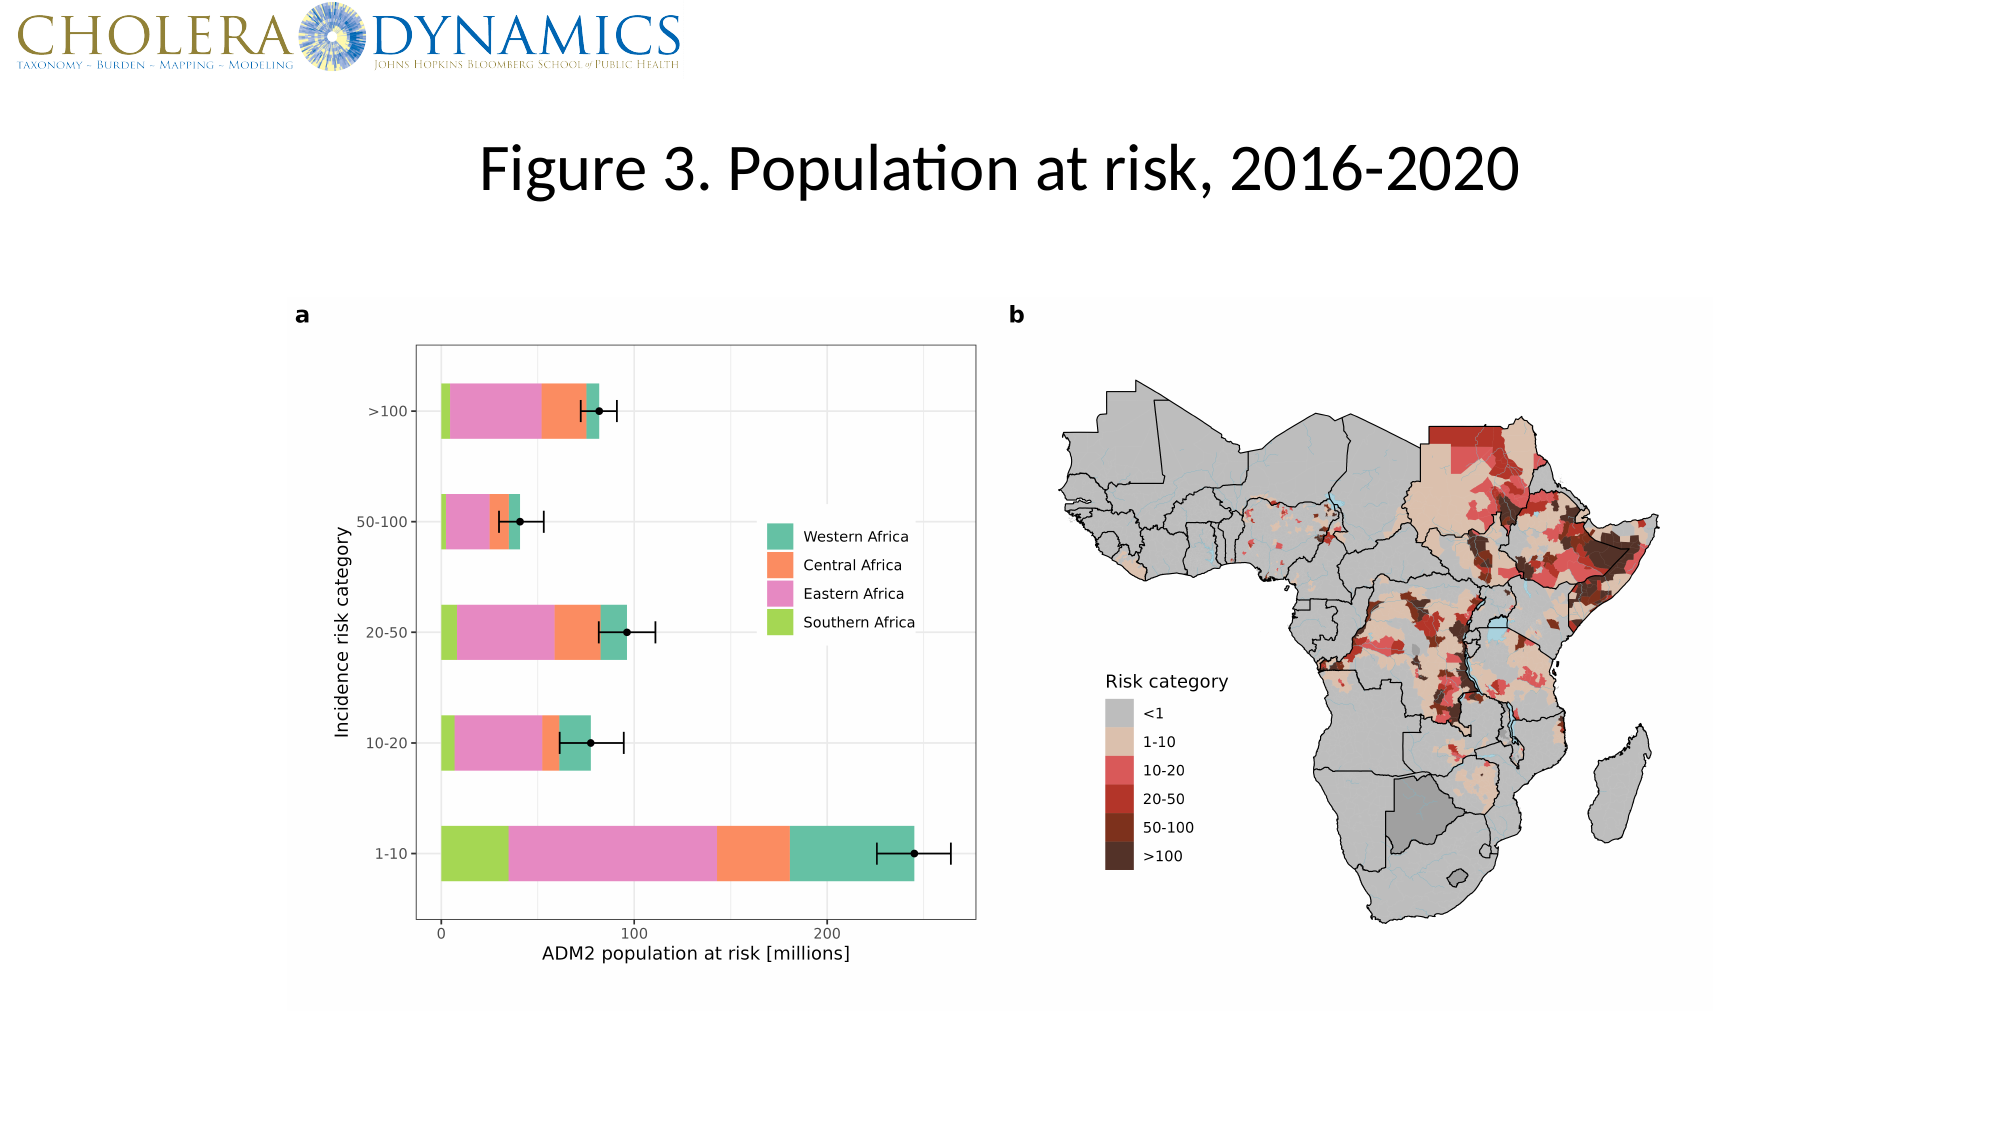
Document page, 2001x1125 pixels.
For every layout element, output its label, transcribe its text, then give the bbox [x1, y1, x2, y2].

picture [0, 0, 684, 79]
picture [287, 297, 1713, 1011]
title Figure 3. Population at risk, 2016-2020 [137, 59, 1863, 278]
